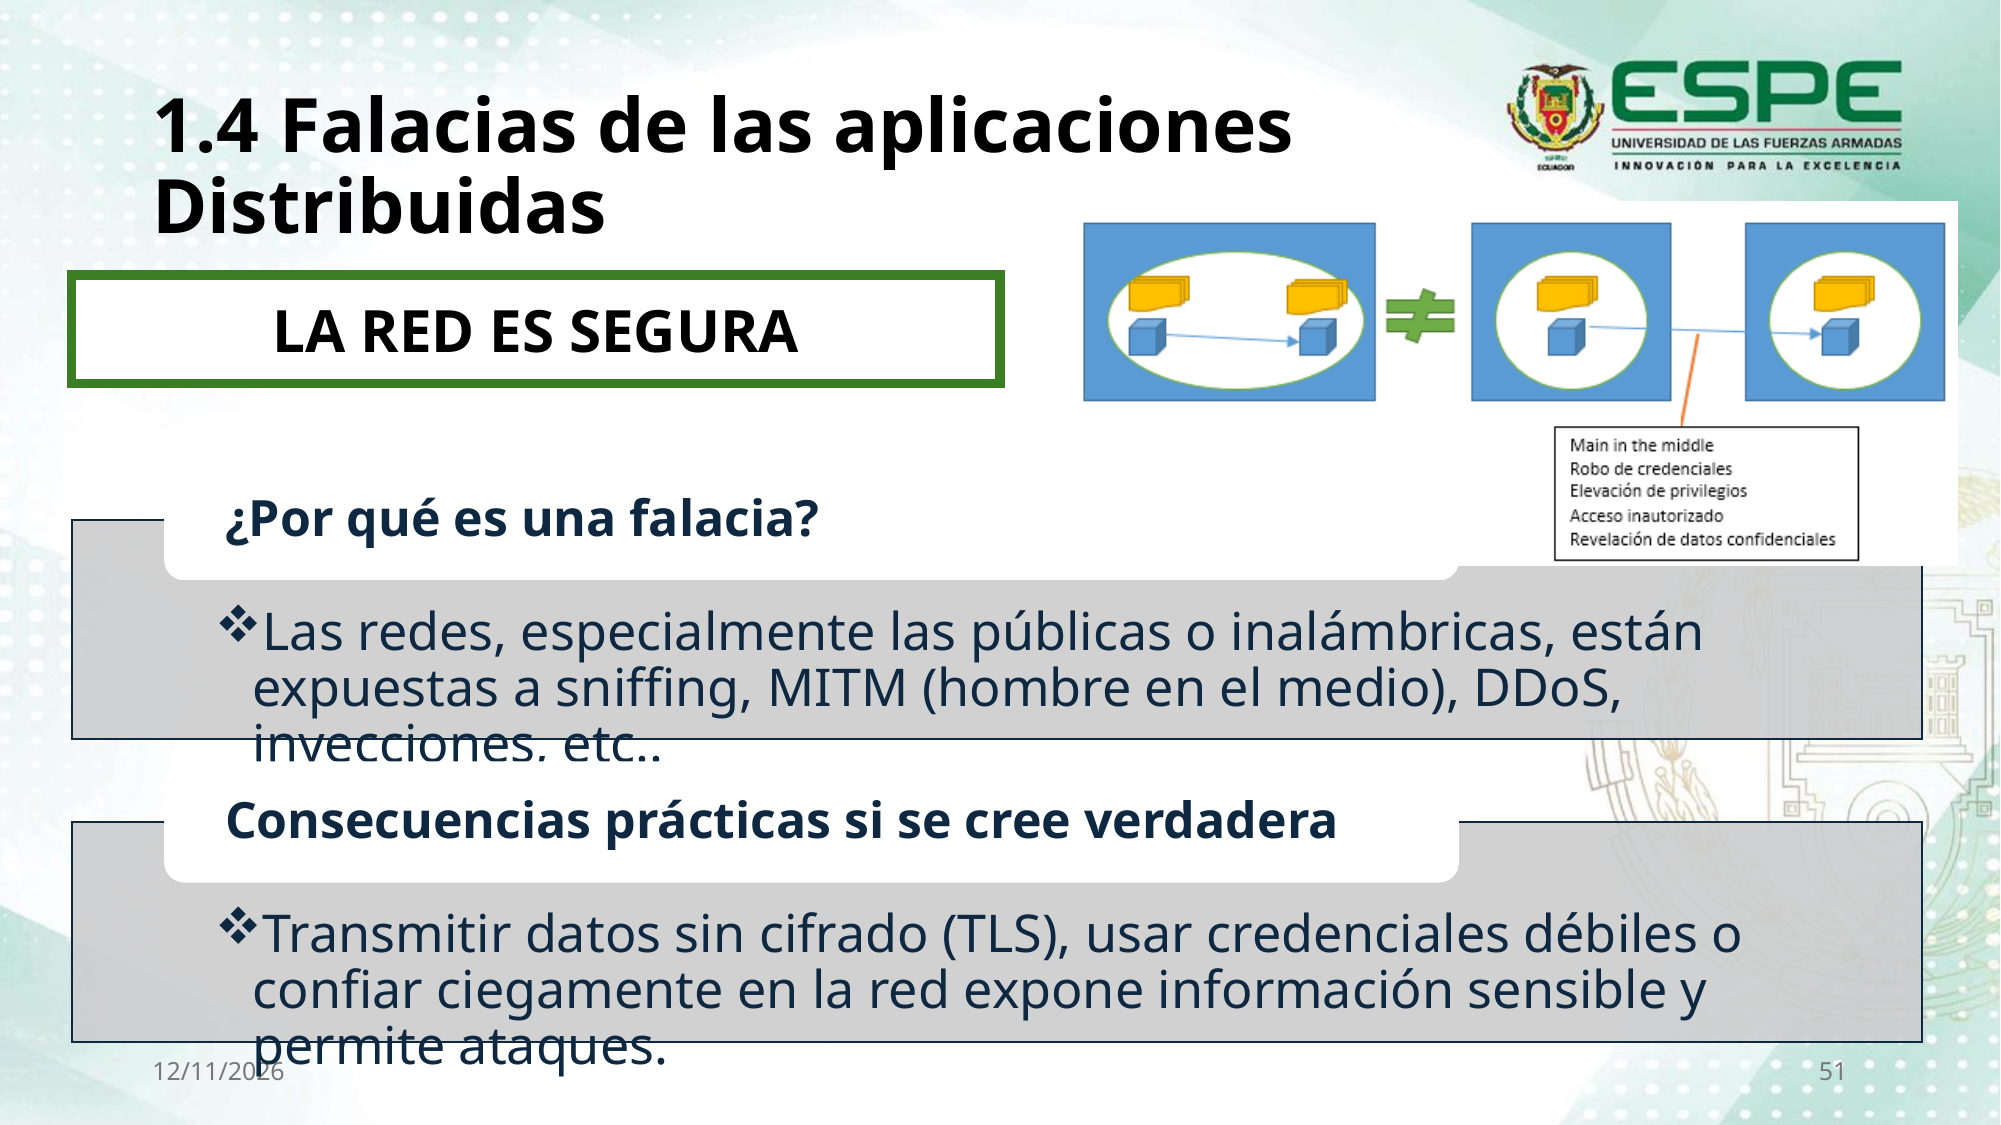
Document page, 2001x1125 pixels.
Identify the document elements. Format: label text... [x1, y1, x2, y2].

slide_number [137, 1044, 588, 1103]
text_box LA RED ES SEGURA [70, 273, 1001, 385]
slide_number 51 [1412, 1044, 1863, 1103]
picture [0, 0, 2001, 1125]
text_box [71, 457, 1923, 1044]
title 1.4 Falacias de las aplicaciones Distribuidas [137, 59, 1640, 278]
